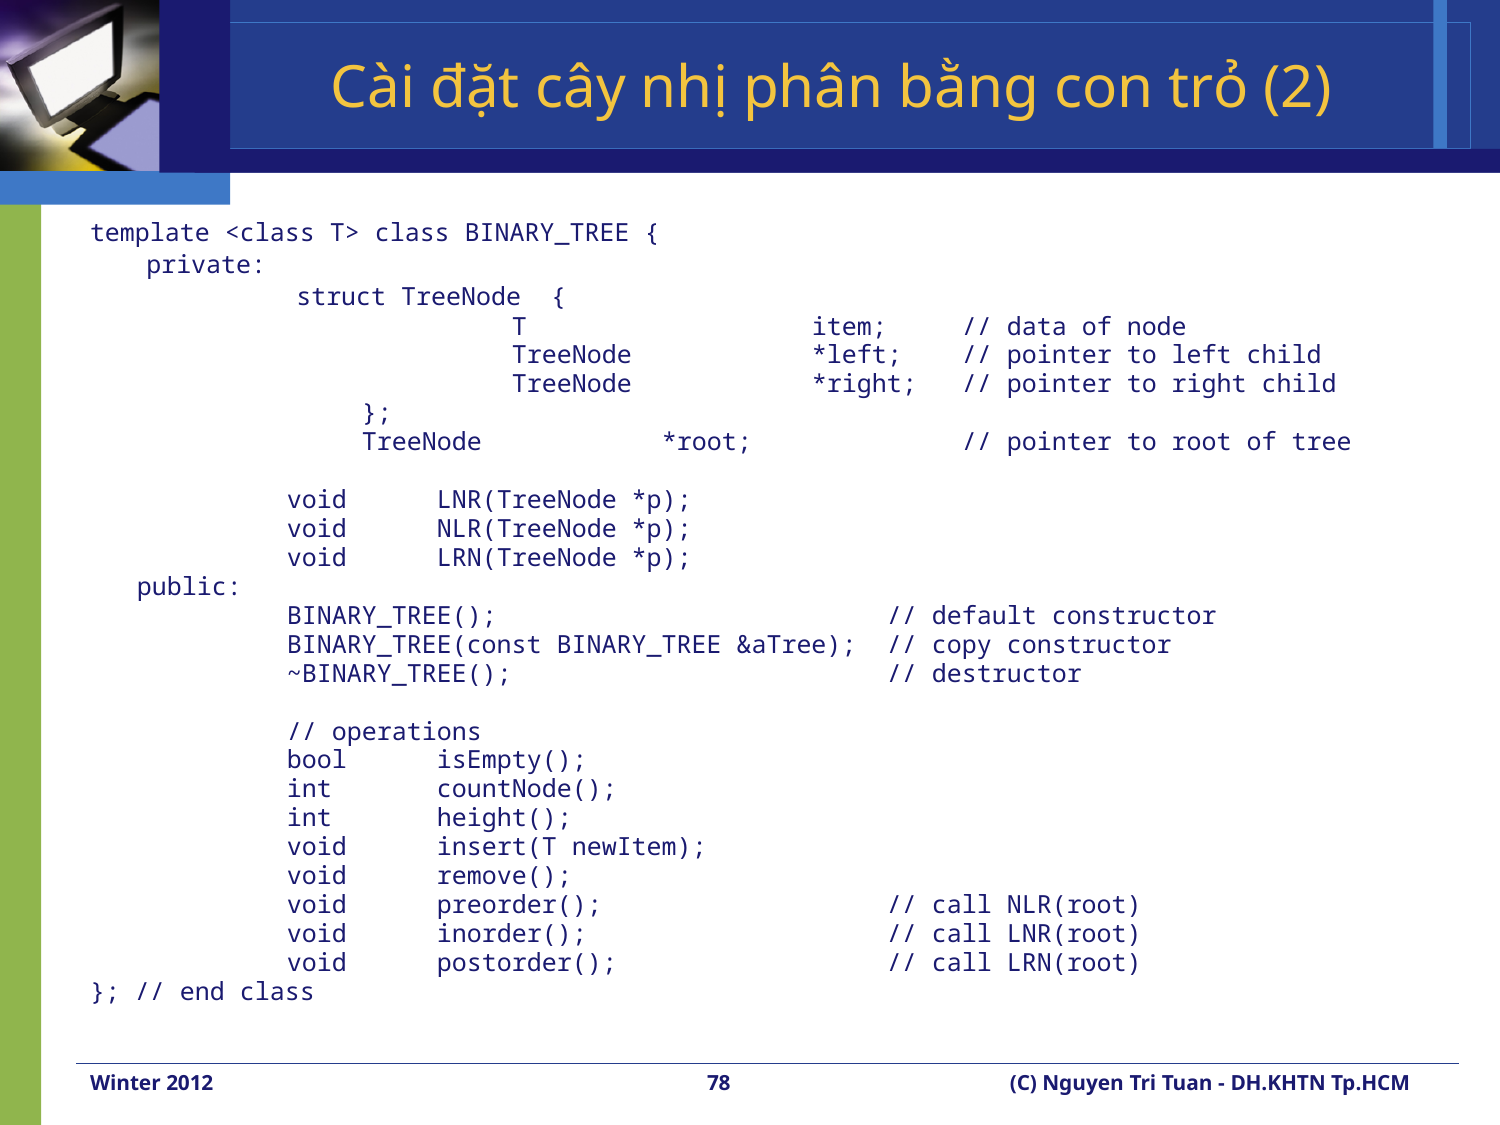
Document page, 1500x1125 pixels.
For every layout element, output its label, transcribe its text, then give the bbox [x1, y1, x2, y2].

title Cài đặt cây nhị phân bằng con trỏ (2) [225, 37, 1438, 130]
footer (C) Nguyen Tri Tuan - DH.KHTN Tp.HCM [887, 1062, 1426, 1125]
slide_number Winter 2012 [74, 1074, 426, 1125]
slide_number 78 [599, 1074, 838, 1125]
text_box template <class T> class BINARY_TREE { private: struct TreeNode { T item; // data of node TreeNode *left; // pointer to left child TreeNode *right; // pointer to right child }; TreeNode *root; // pointer to root of tree void LNR(TreeNode *p); void NLR(TreeNode *p); void LRN(TreeNode *p); public: BINARY_TREE(); // default constructor BINARY_TREE(const BINARY_TREE &aTree); // copy constructor ~BINARY_TREE(); // destructor // operations bool isEmpty(); int countNode(); int height(); void insert(T newItem); void remove(); void preorder(); // call NLR(root) void inorder(); // call LNR(root) void postorder(); // call LRN(root) }; // end class [74, 212, 1425, 1074]
picture [0, 0, 159, 171]
